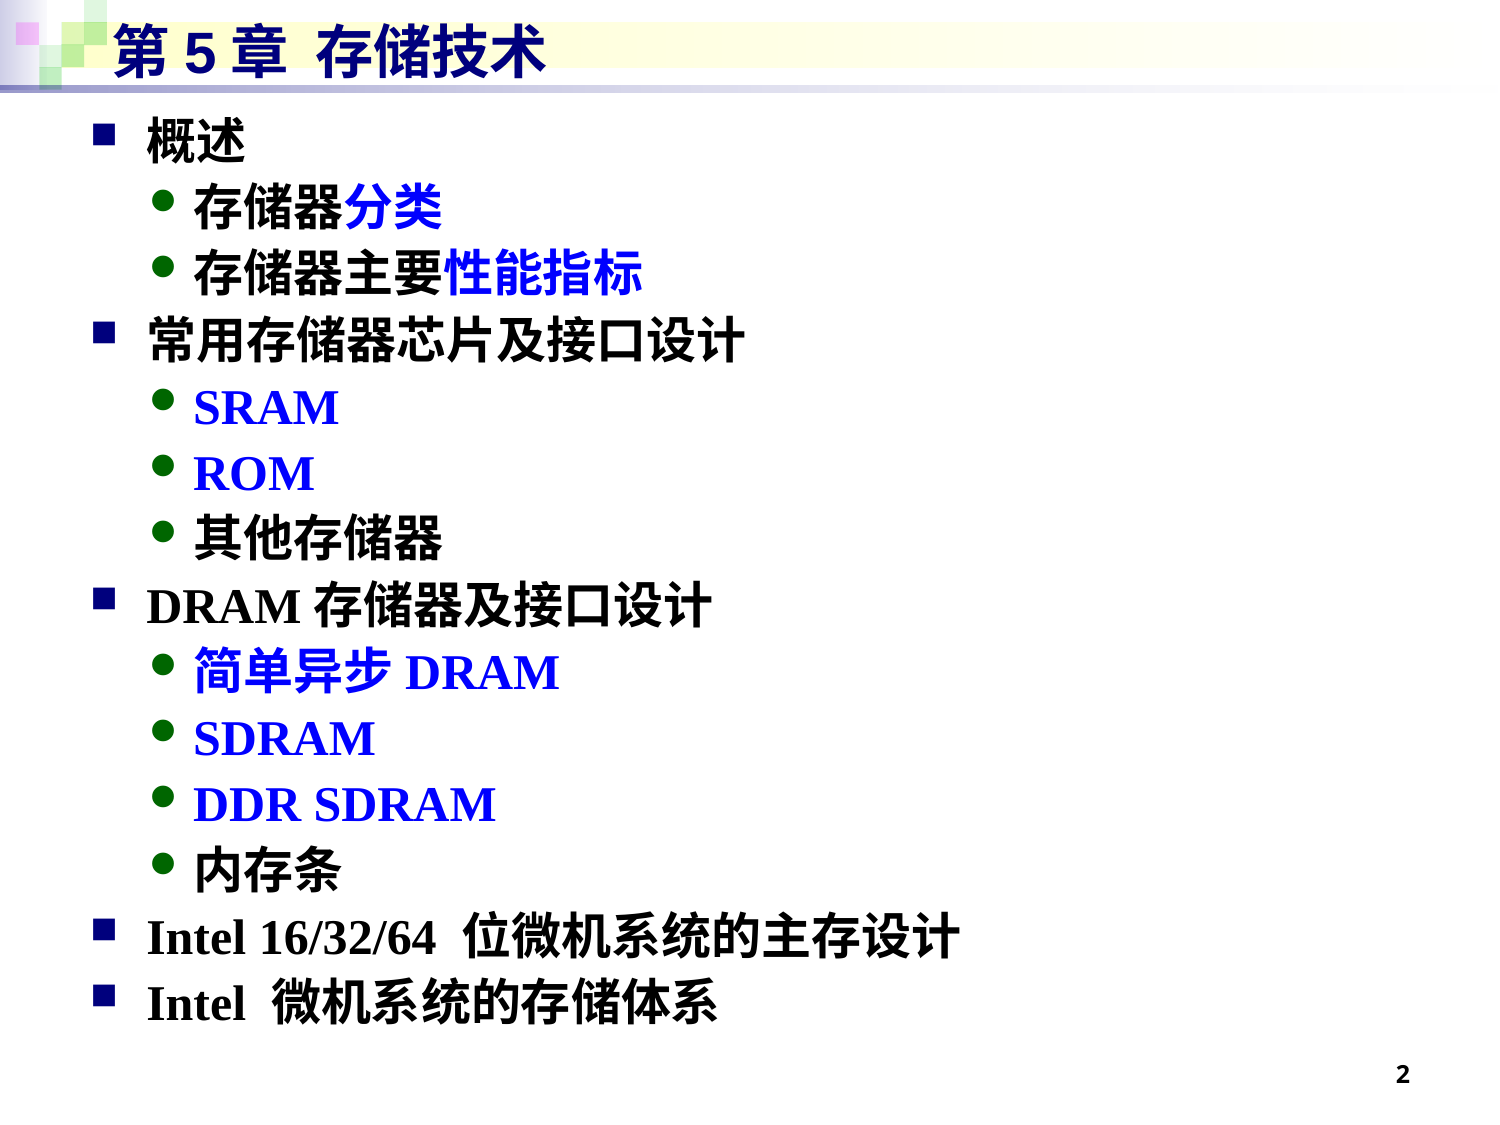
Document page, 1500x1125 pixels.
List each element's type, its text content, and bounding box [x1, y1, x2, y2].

list 概述 存储器分类 存储器主要性能指标 常用存储器芯片及接口设计 SRAM ROM 其他存储器 DRAM存储器及接口设计 简单异步DRAM SDRAM DDR SDRAM 内存条 Intel 16/32/64 位微机系统的主存设计 Intel 微机系统的存储体系 [74, 101, 1448, 1059]
slide_number 2 [1074, 1046, 1426, 1101]
title 第5章 存储技术 [96, 6, 1448, 94]
